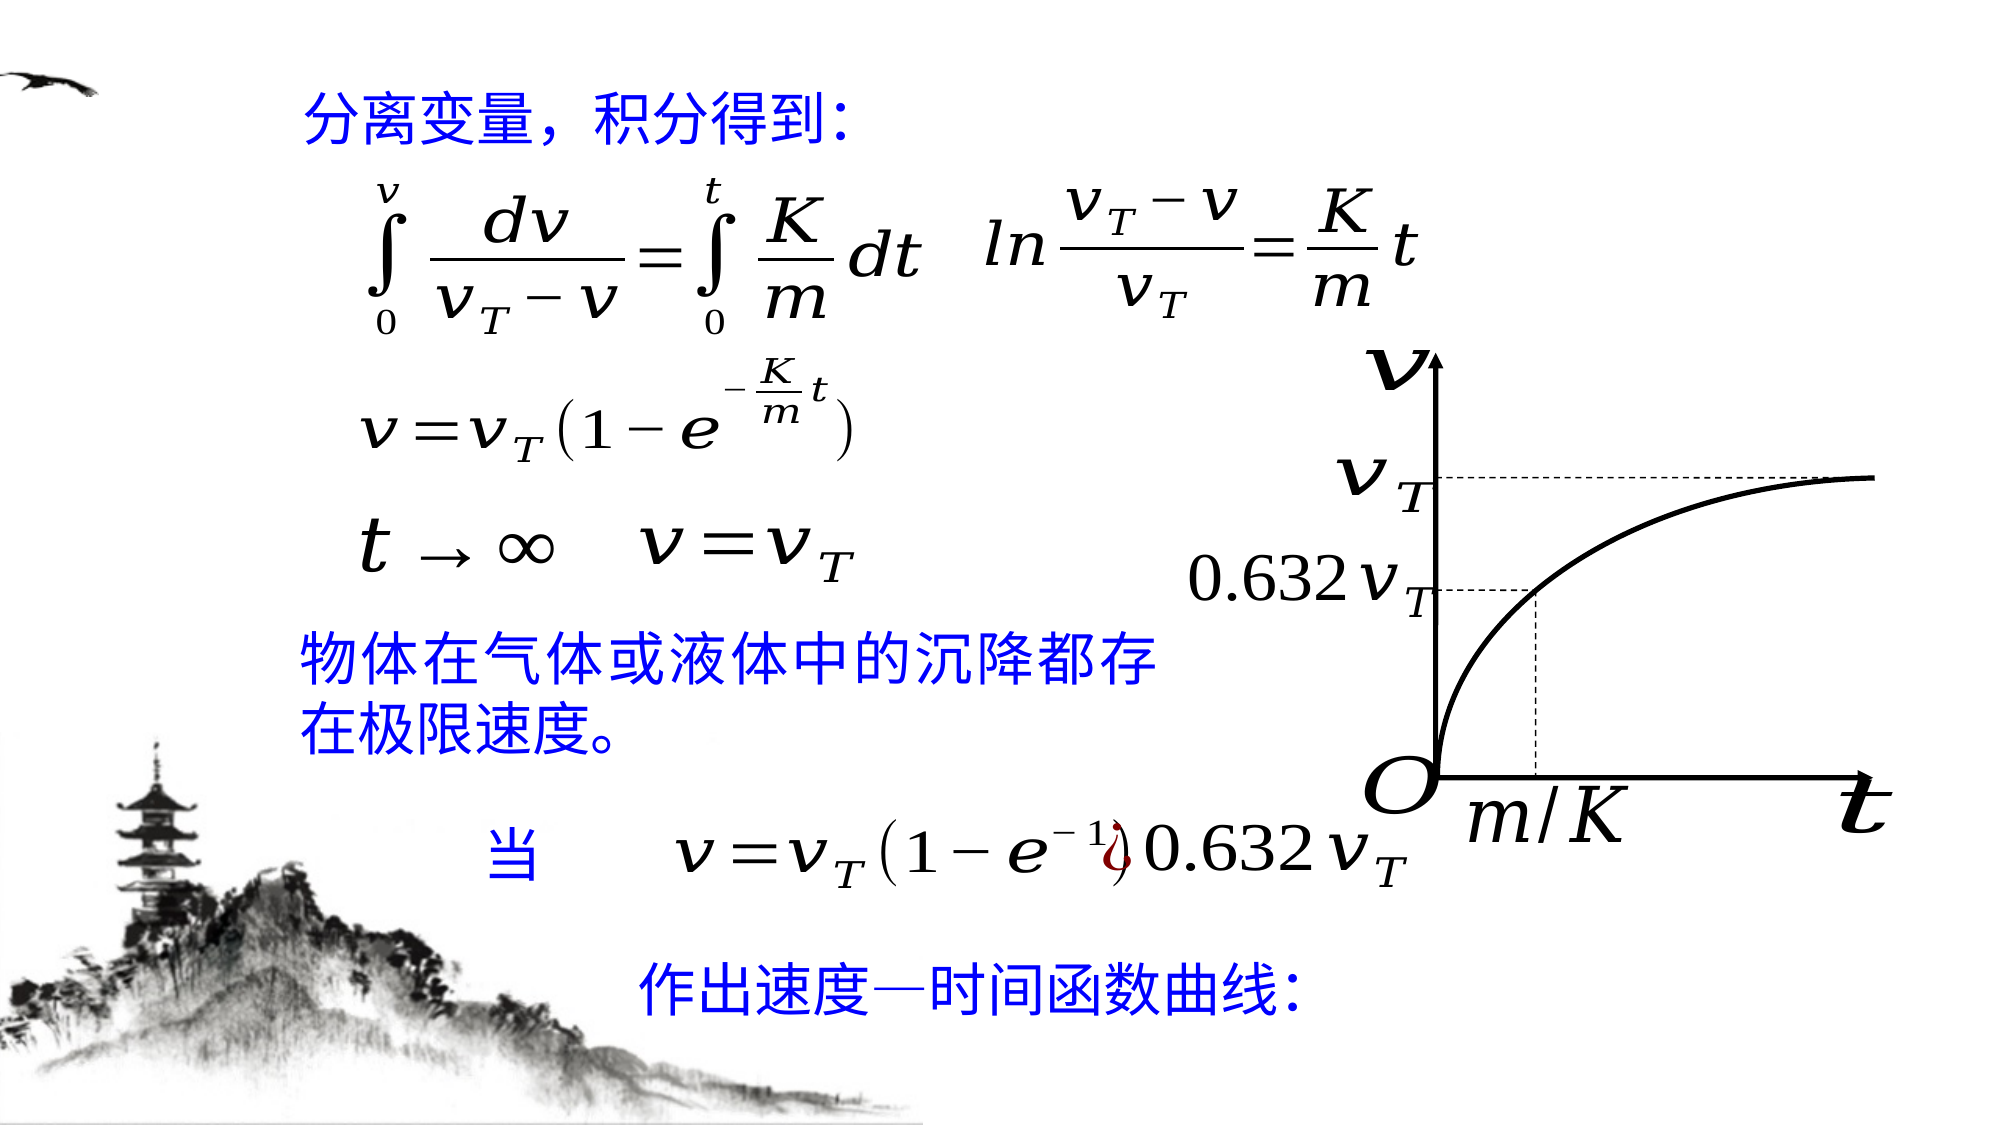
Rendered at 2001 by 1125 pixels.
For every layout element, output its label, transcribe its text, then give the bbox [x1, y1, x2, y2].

picture [0, 732, 923, 1125]
picture [0, 3, 99, 97]
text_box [1187, 322, 1903, 861]
text_box 作出速度—时间函数曲线： [623, 945, 1436, 1031]
text_box 分离变量，积分得到： [287, 75, 1013, 160]
text_box 物体在气体或液体中的沉降都存在极限速度。 [284, 614, 1173, 769]
